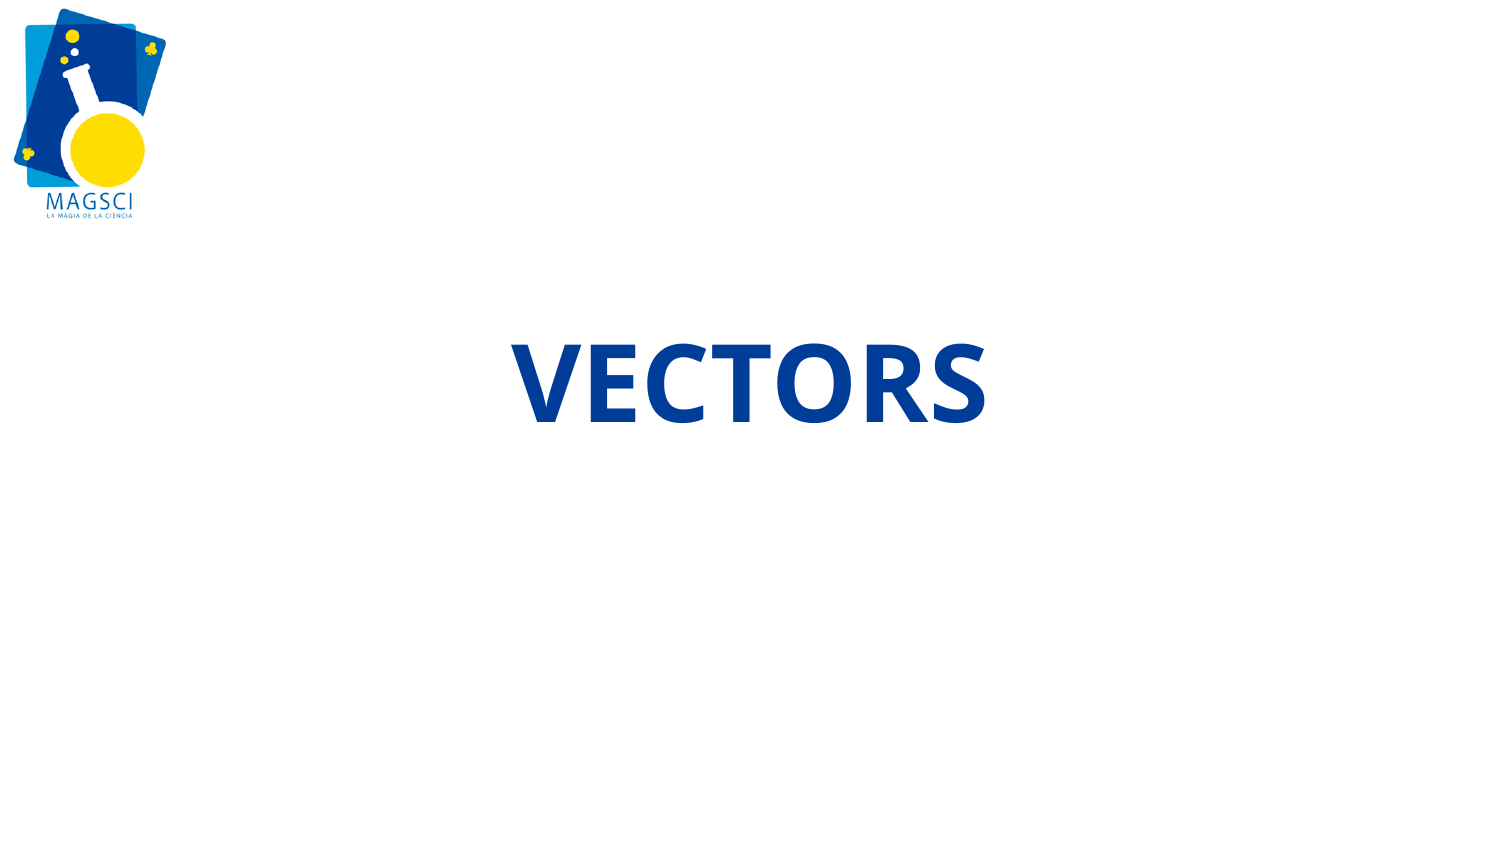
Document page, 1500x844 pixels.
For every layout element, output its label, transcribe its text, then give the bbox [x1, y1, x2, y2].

title VECTORS [51, 122, 1449, 459]
picture [0, 0, 180, 229]
